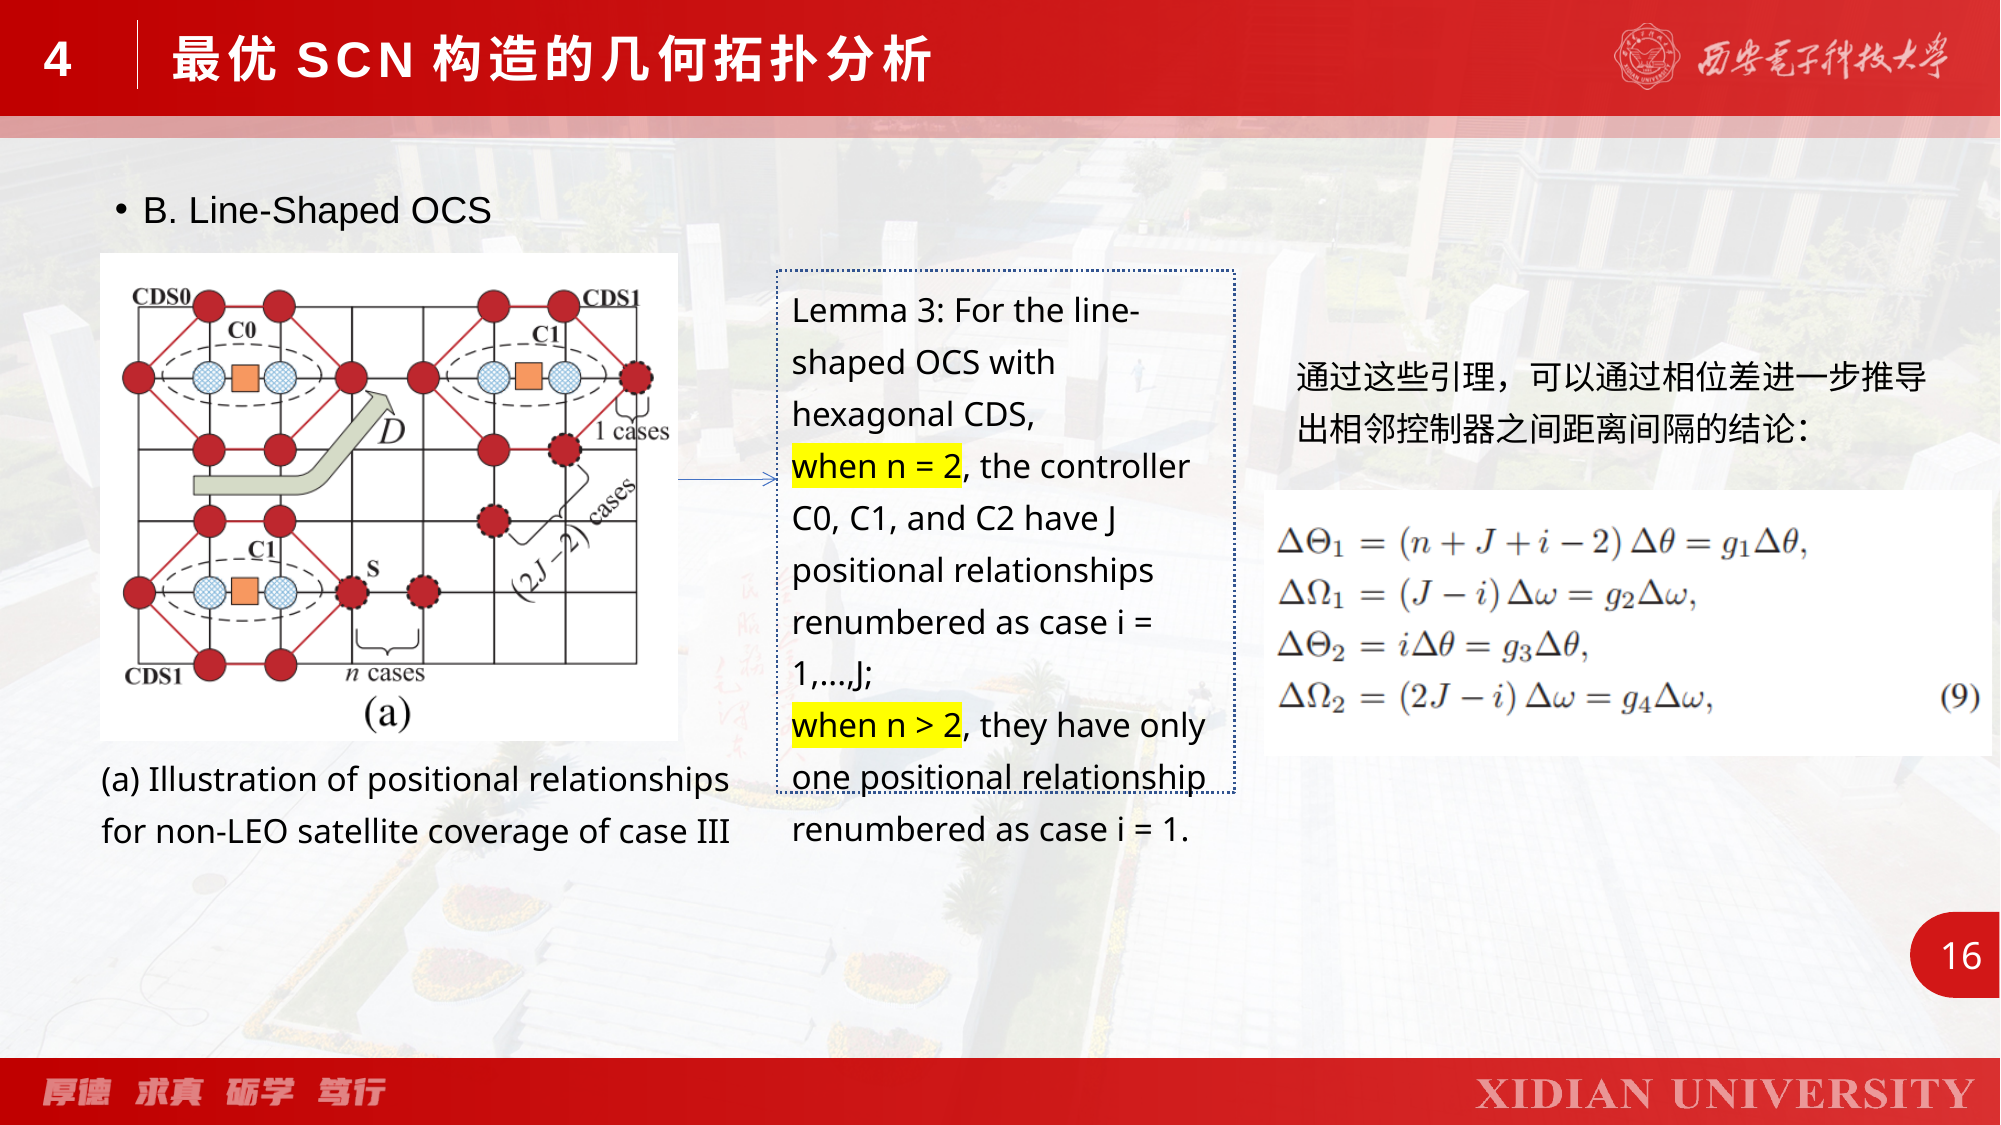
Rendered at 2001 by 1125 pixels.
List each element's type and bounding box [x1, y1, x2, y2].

picture [100, 253, 678, 741]
text_box [21, 22, 1975, 1125]
picture [1263, 490, 1993, 756]
text_box [0, 0, 2000, 1125]
